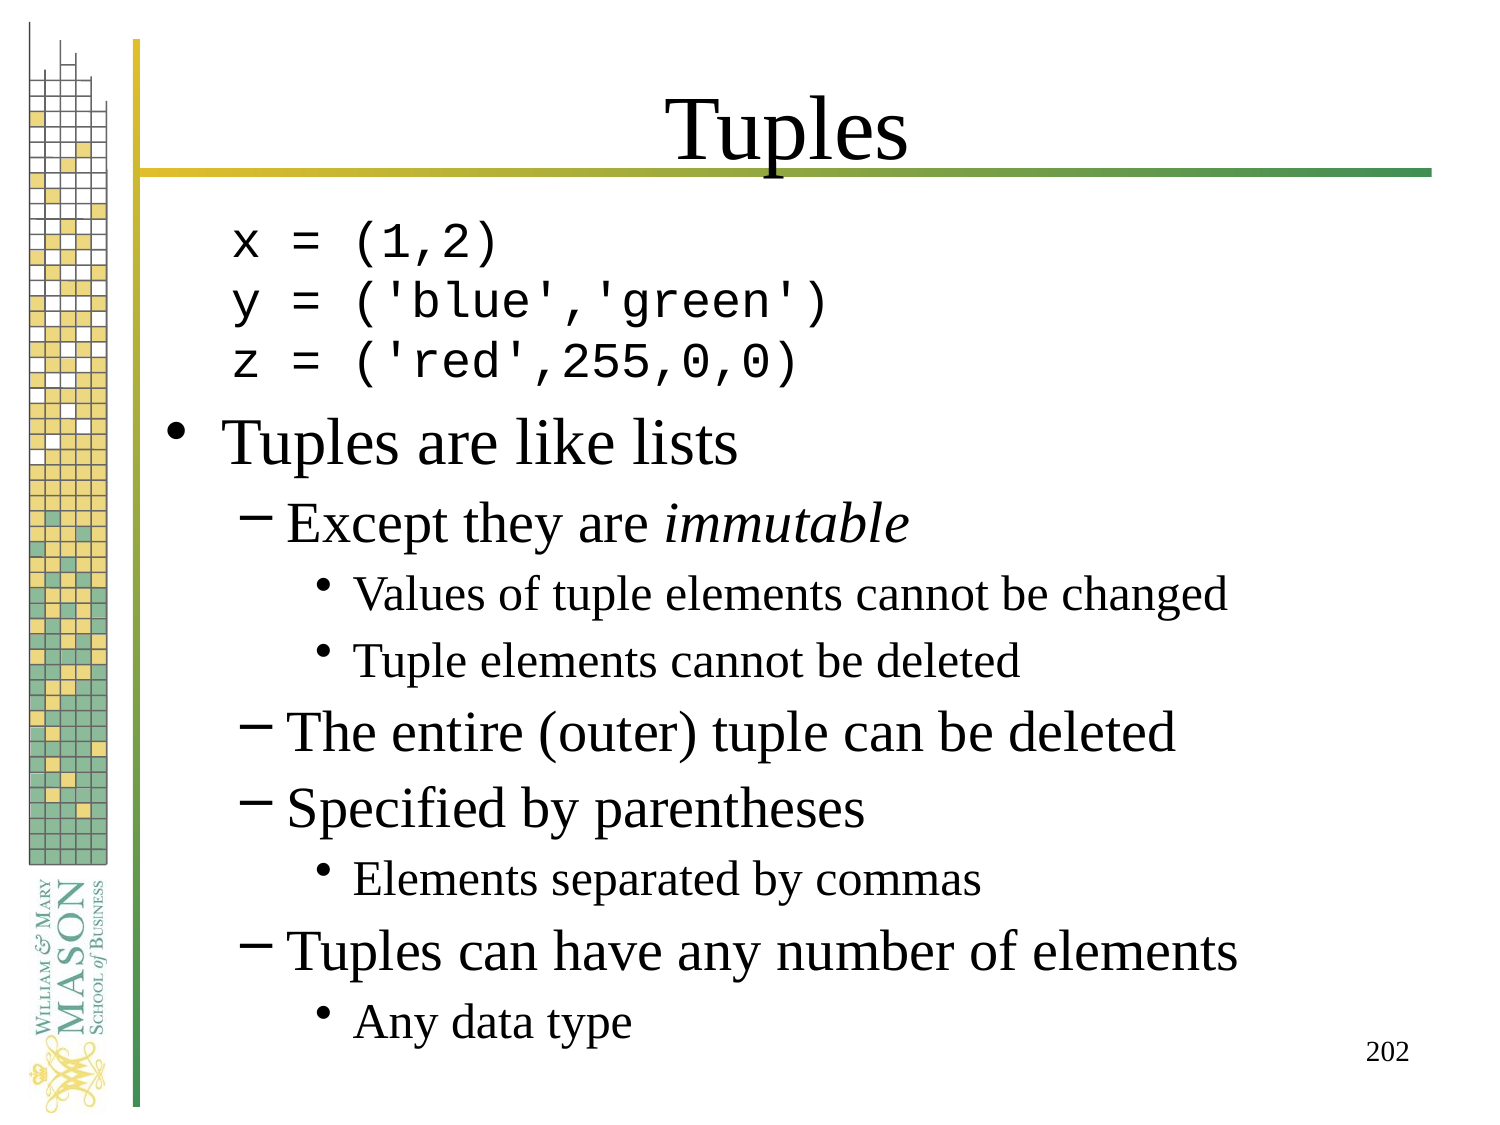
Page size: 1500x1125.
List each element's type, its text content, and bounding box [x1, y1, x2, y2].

title Tuples [150, 45, 1425, 200]
title Naming Variables [29, 879, 107, 1113]
text_box x = (1,2) y = ('blue','green') z = ('red',255,0,0) [216, 199, 846, 395]
slide_number 202 [1048, 1024, 1426, 1103]
list Tuples are like lists Except they are immutable Values of tuple elements cannot be changed Tuple elements cannot be deleted The entire (outer) tuple can be deleted Specified by parentheses Elements separated by commas Tuples can have any number of elements Any data type [150, 390, 1500, 1125]
